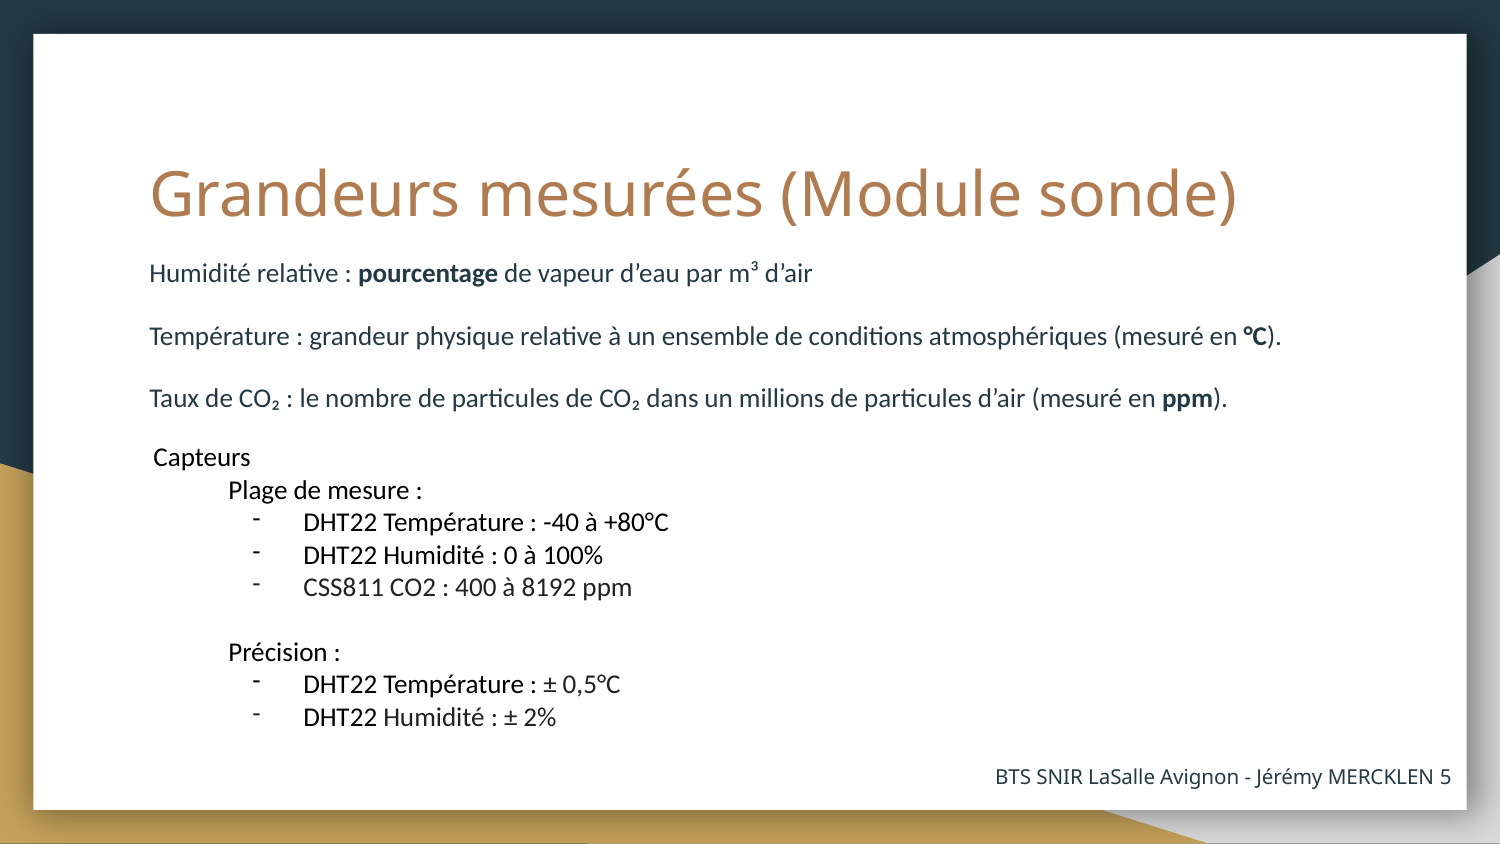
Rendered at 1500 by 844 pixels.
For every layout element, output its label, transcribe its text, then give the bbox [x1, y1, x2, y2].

title Grandeurs mesurées (Module sonde) [134, 138, 1366, 236]
list Humidité relative : pourcentage de vapeur d’eau par m³ d’air Température : grandeur physique relative à un ensemble de conditions atmosphériques (mesuré en °C). Taux de CO₂ : le nombre de particules de CO₂ dans un millions de particules d’air (mesuré en ppm). [134, 236, 1366, 638]
text_box Capteurs Plage de mesure : DHT22 Température : -40 à +80°C DHT22 Humidité : 0 à 100% CSS811 CO2 : 400 à 8192 ppm Précision : DHT22 Température : ± 0,5°C DHT22 Humidité : ± 2% [138, 424, 749, 747]
slide_number BTS SNIR LaSalle Avignon - Jérémy MERCKLEN ‹#› [974, 745, 1467, 810]
